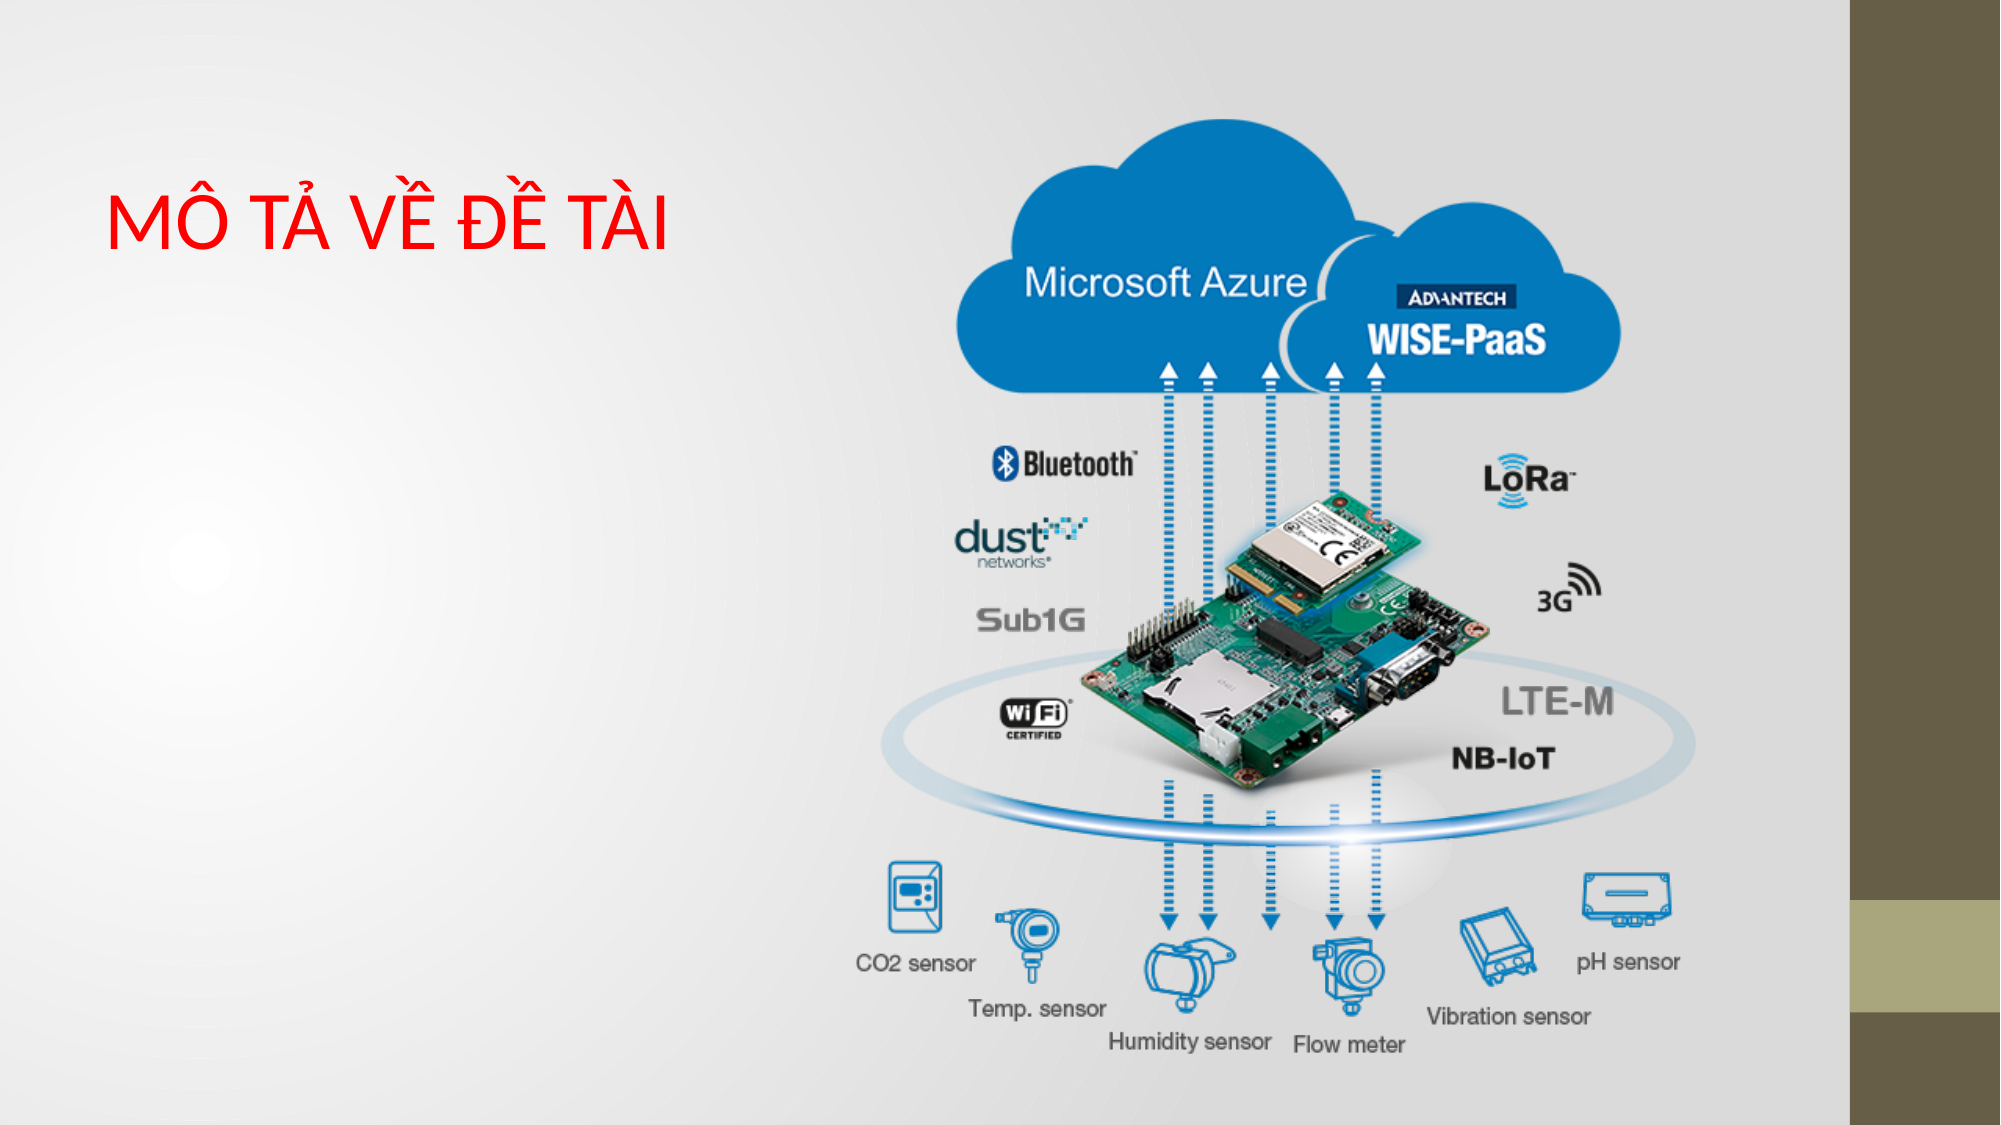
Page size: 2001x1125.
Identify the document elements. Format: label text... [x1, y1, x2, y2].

picture [803, 115, 1742, 1059]
text_box MÔ TẢ VỀ ĐỀ TÀI [89, 158, 800, 274]
